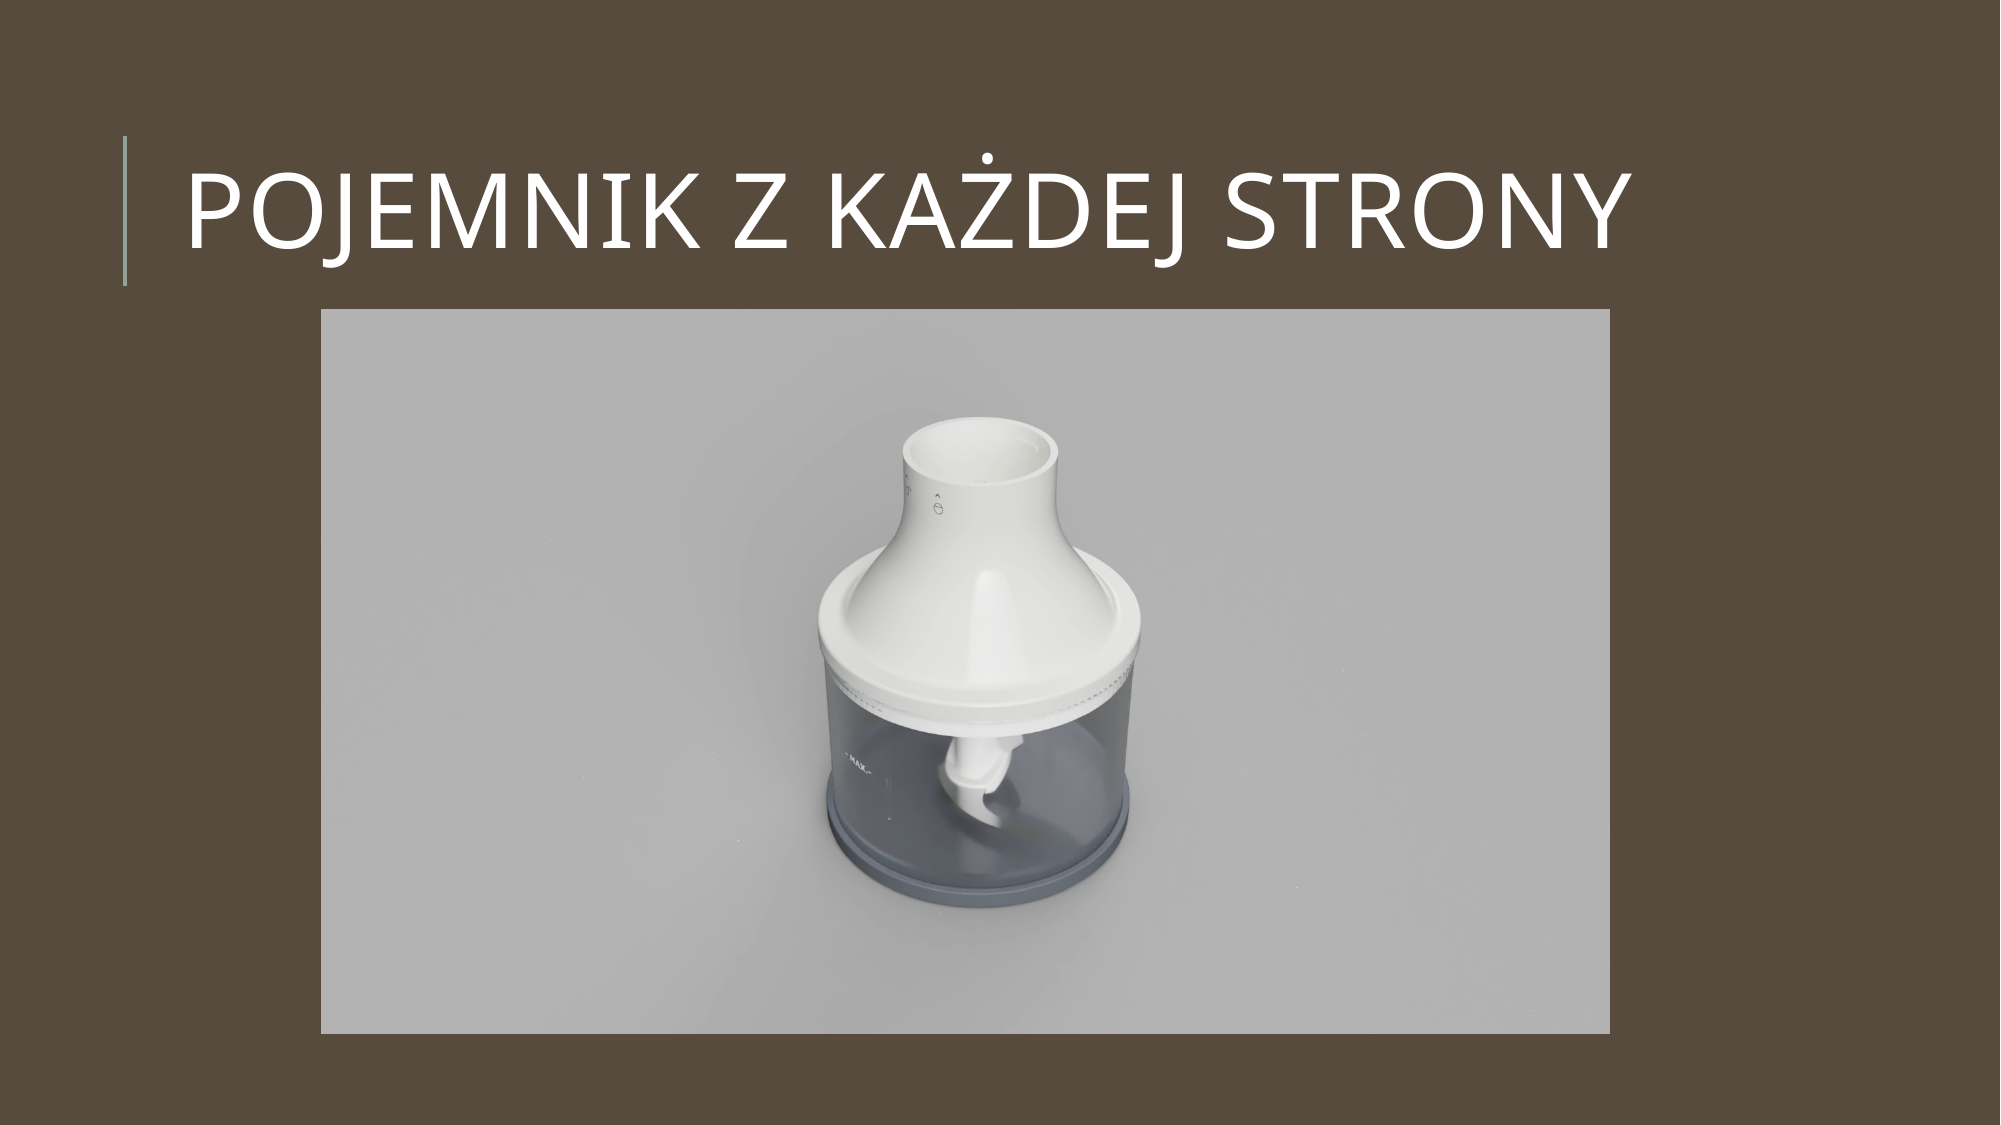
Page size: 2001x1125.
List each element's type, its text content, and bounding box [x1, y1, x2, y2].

title pojemnik z każdej strony [168, 96, 1763, 342]
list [319, 308, 1611, 1035]
